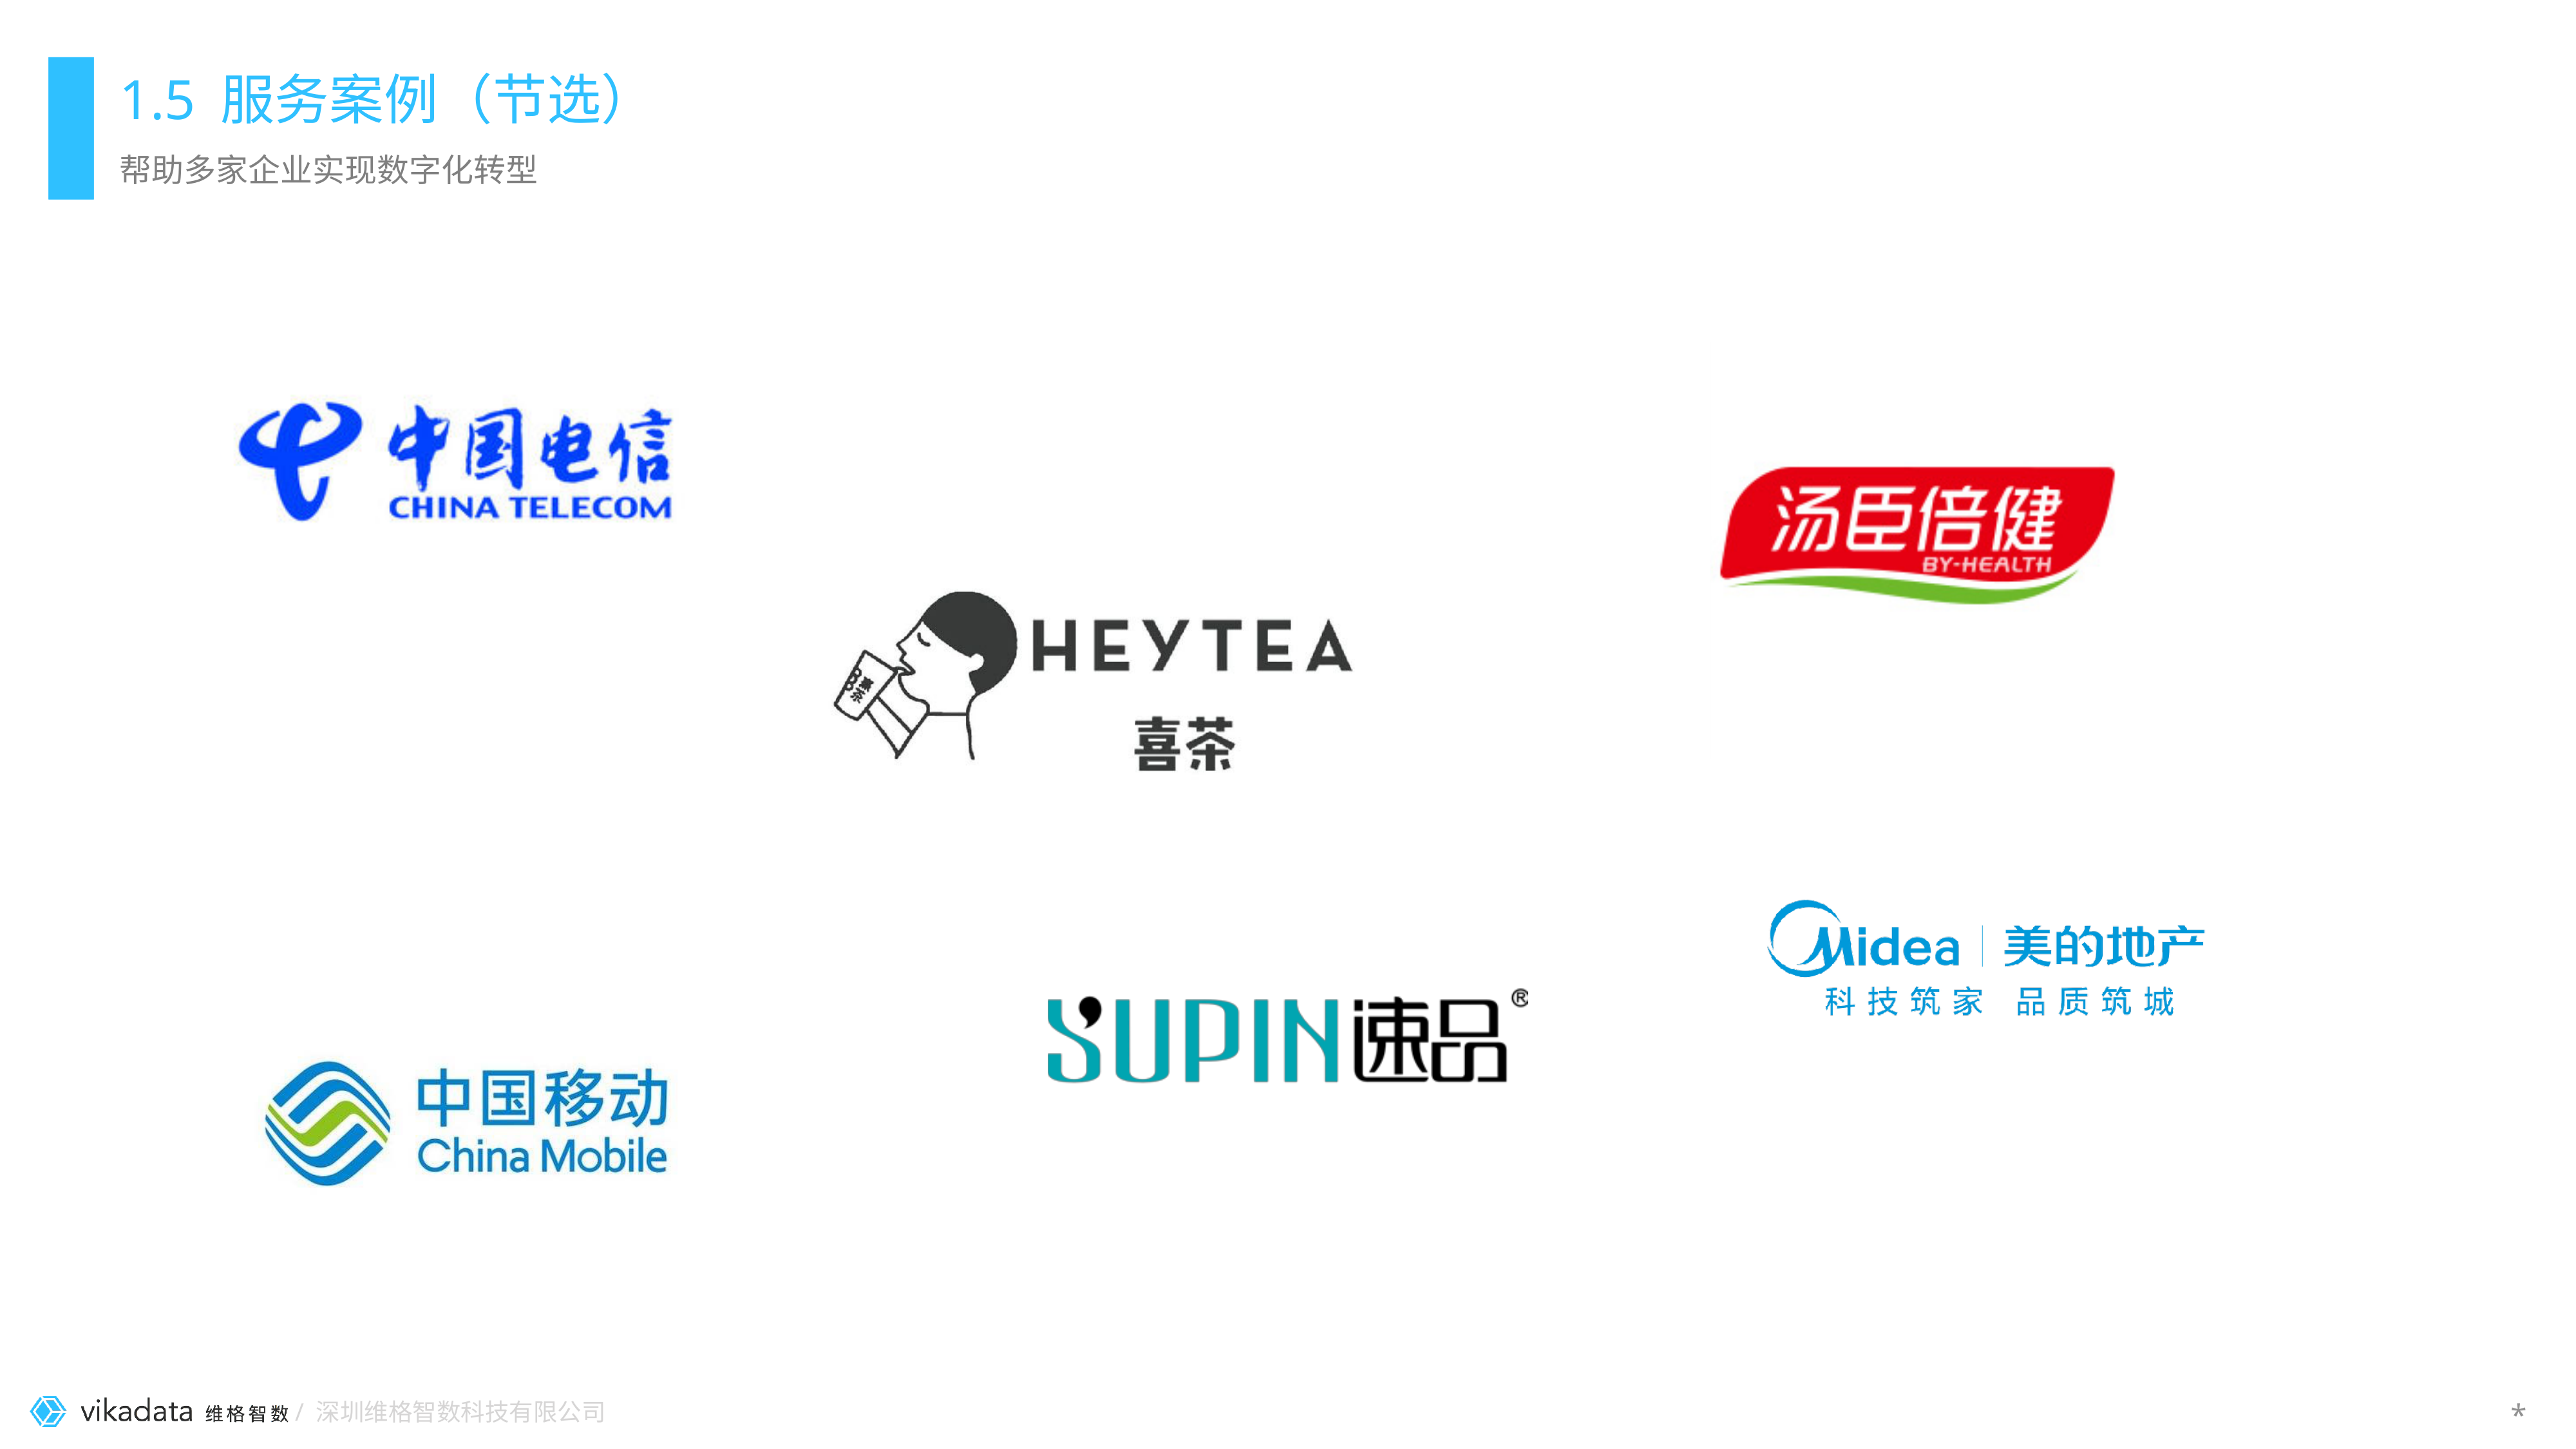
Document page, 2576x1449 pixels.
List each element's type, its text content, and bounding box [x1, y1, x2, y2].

picture [1047, 983, 1529, 1090]
picture [1710, 342, 2126, 759]
picture [12, 1372, 329, 1449]
picture [824, 574, 1363, 795]
text_box [48, 57, 94, 200]
picture [1727, 864, 2237, 1055]
picture [245, 1004, 696, 1247]
picture [220, 282, 696, 618]
title 1.5 服务案例（节选） [111, 57, 2453, 138]
list 帮助多家企业实现数字化转型 [111, 142, 722, 197]
slide_number * [2477, 1388, 2561, 1440]
